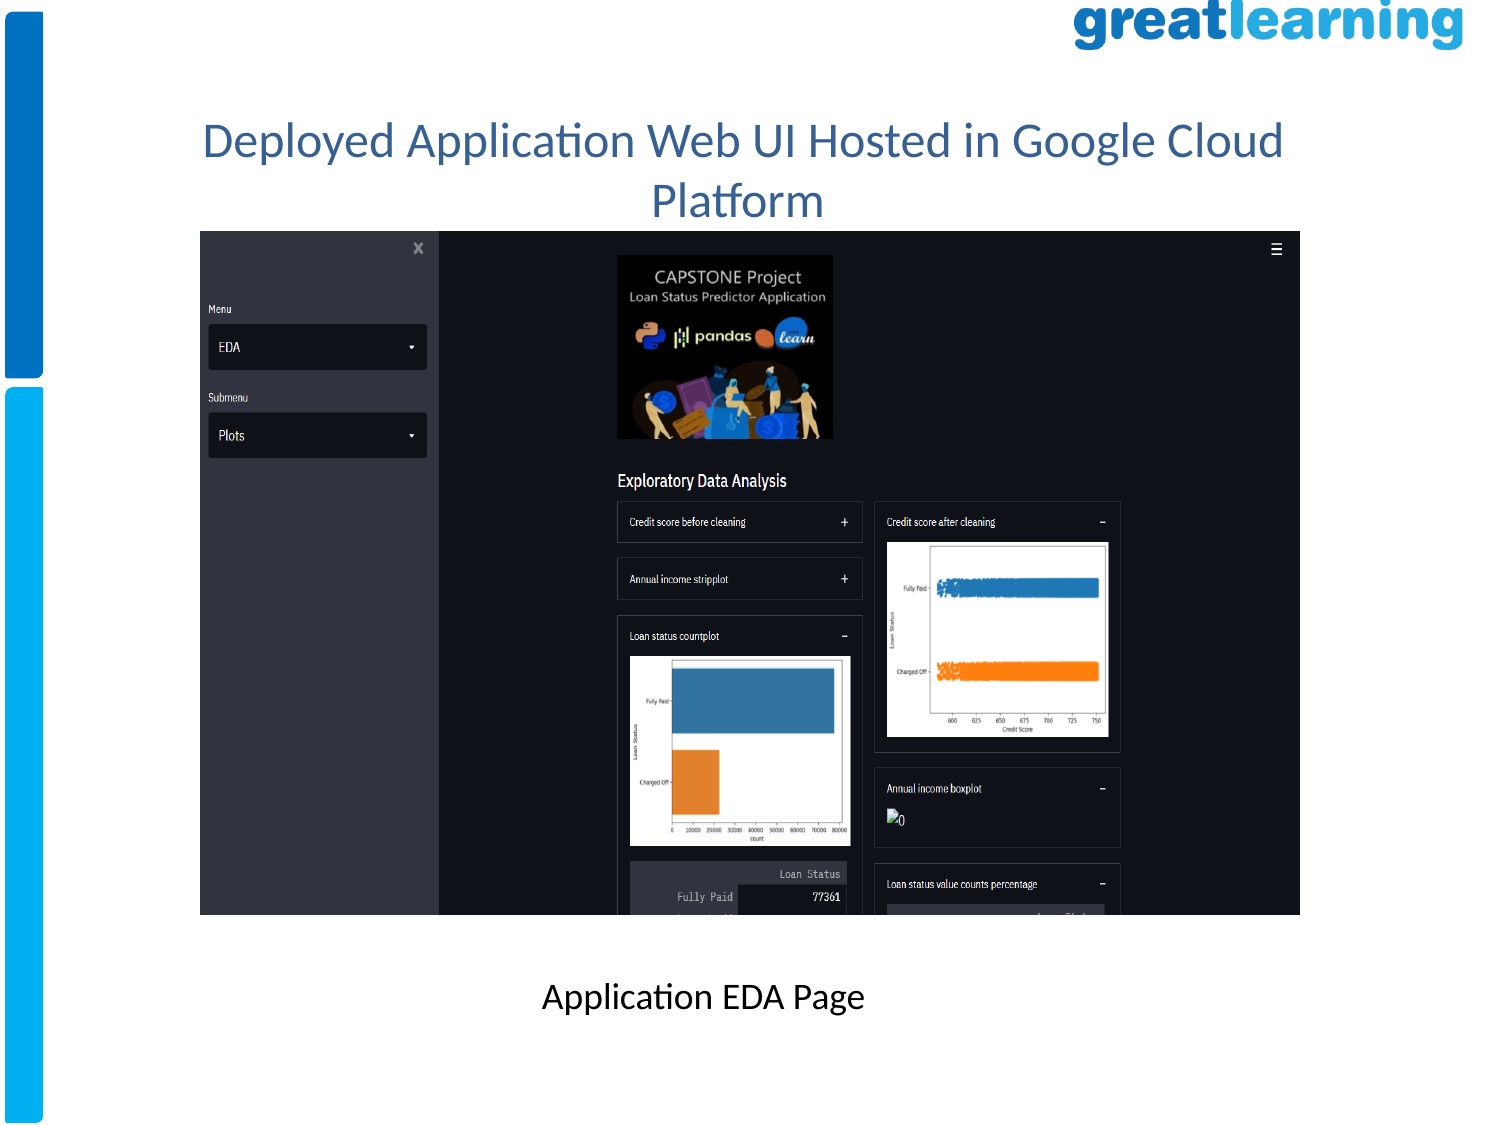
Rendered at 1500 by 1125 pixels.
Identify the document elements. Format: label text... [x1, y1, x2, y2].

text_box Deployed Application Web UI Hosted in Google Cloud Platform [137, 99, 1350, 235]
text_box Application EDA Page [527, 964, 881, 1025]
picture [1074, 0, 1463, 50]
picture [199, 230, 1301, 915]
